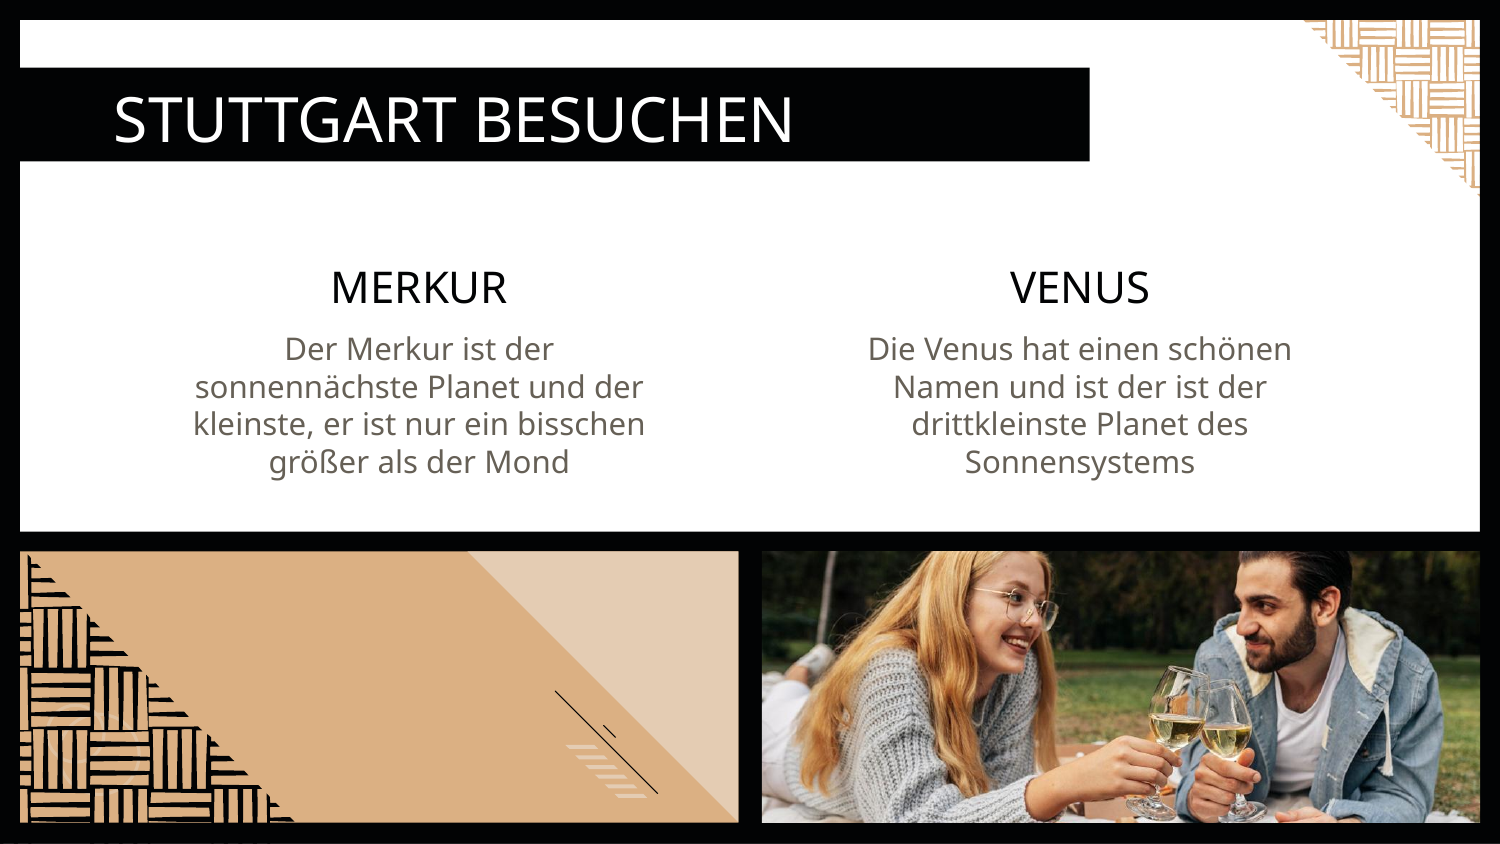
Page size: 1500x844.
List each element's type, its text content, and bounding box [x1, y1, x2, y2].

title Der Merkur ist der sonnennächste Planet und der kleinste, er ist nur ein bisschen größer als der Mond [158, 314, 681, 467]
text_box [0, 531, 310, 844]
title STUTTGART BESUCHEN [98, 70, 1378, 165]
title Die Venus hat einen schönen Namen und ist der ist der drittkleinste Planet des Sonnensystems [819, 314, 1342, 467]
title MERKUR [158, 239, 681, 314]
picture [761, 551, 1481, 823]
title VENUS [819, 239, 1342, 314]
